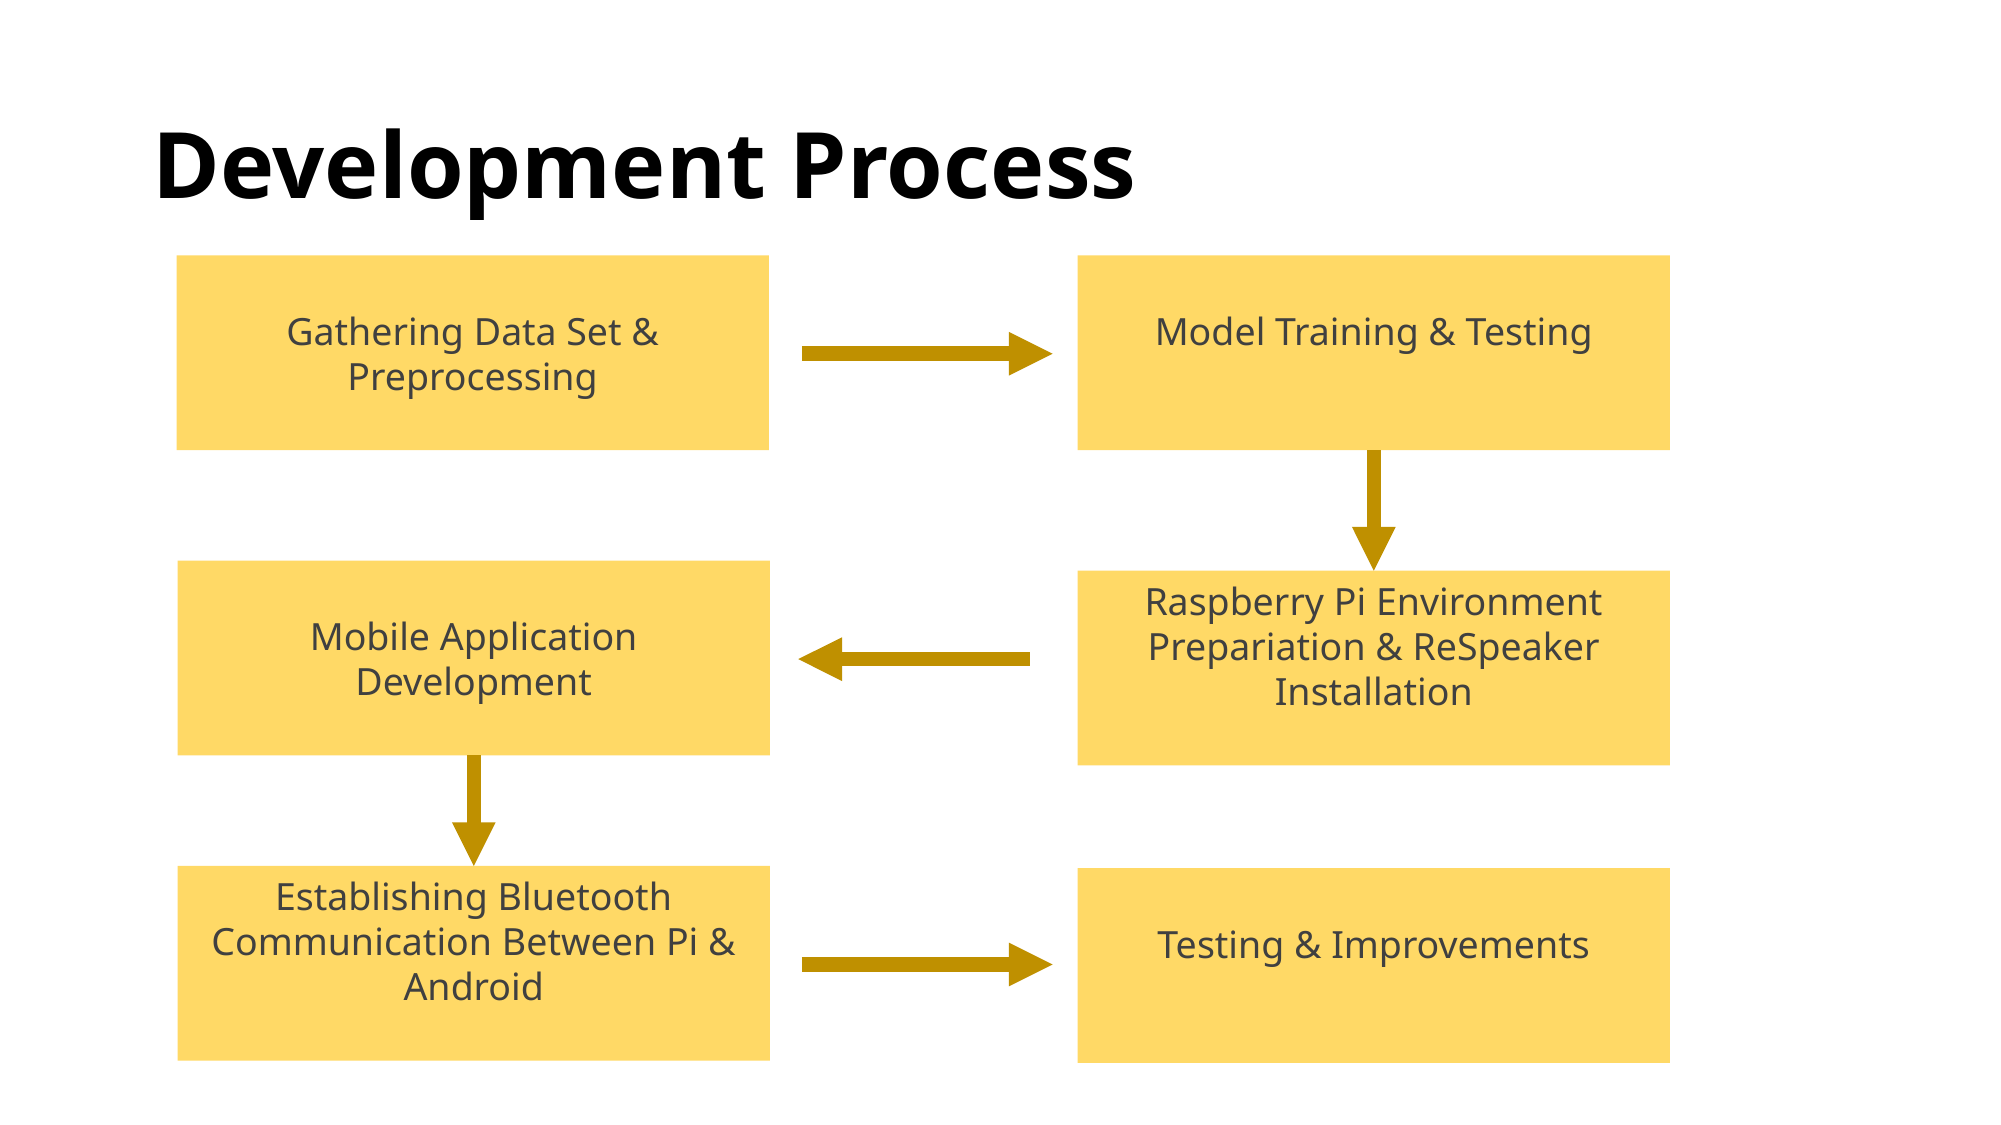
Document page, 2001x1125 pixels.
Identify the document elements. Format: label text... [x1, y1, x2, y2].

text_box Establishing Bluetooth Communication Between Pi & Android [177, 865, 770, 1061]
text_box Model Training & Testing [1077, 255, 1670, 451]
text_box Raspberry Pi Environment Prepariation & ReSpeaker Installation [1077, 570, 1670, 766]
text_box Mobile Application Development [177, 560, 770, 756]
text_box Testing & Improvements [1077, 868, 1670, 1063]
text_box Gathering Data Set & Preprocessing [176, 255, 769, 451]
title Development Process [137, 59, 1863, 278]
